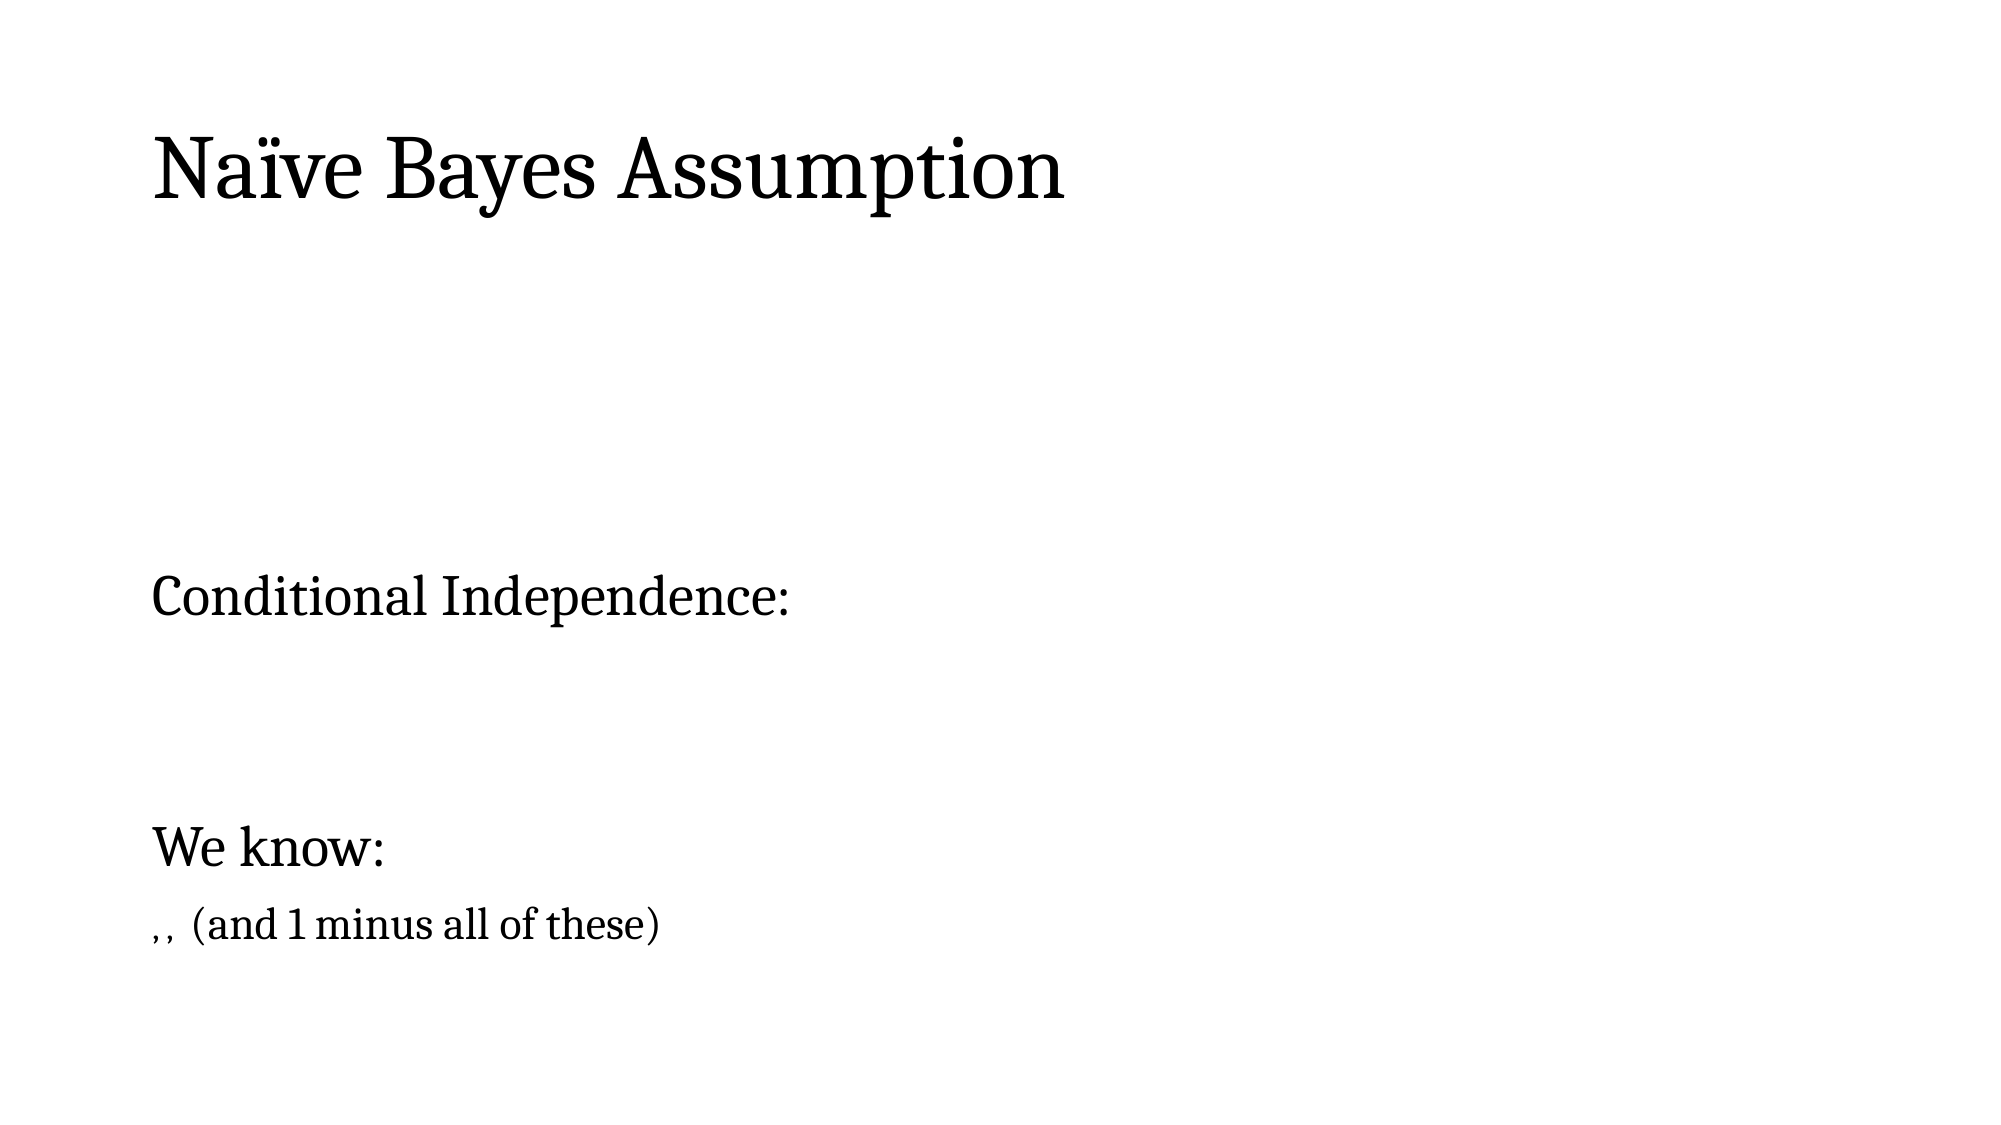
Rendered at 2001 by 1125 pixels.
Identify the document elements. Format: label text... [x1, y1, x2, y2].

title Naïve Bayes Assumption [137, 59, 1863, 278]
